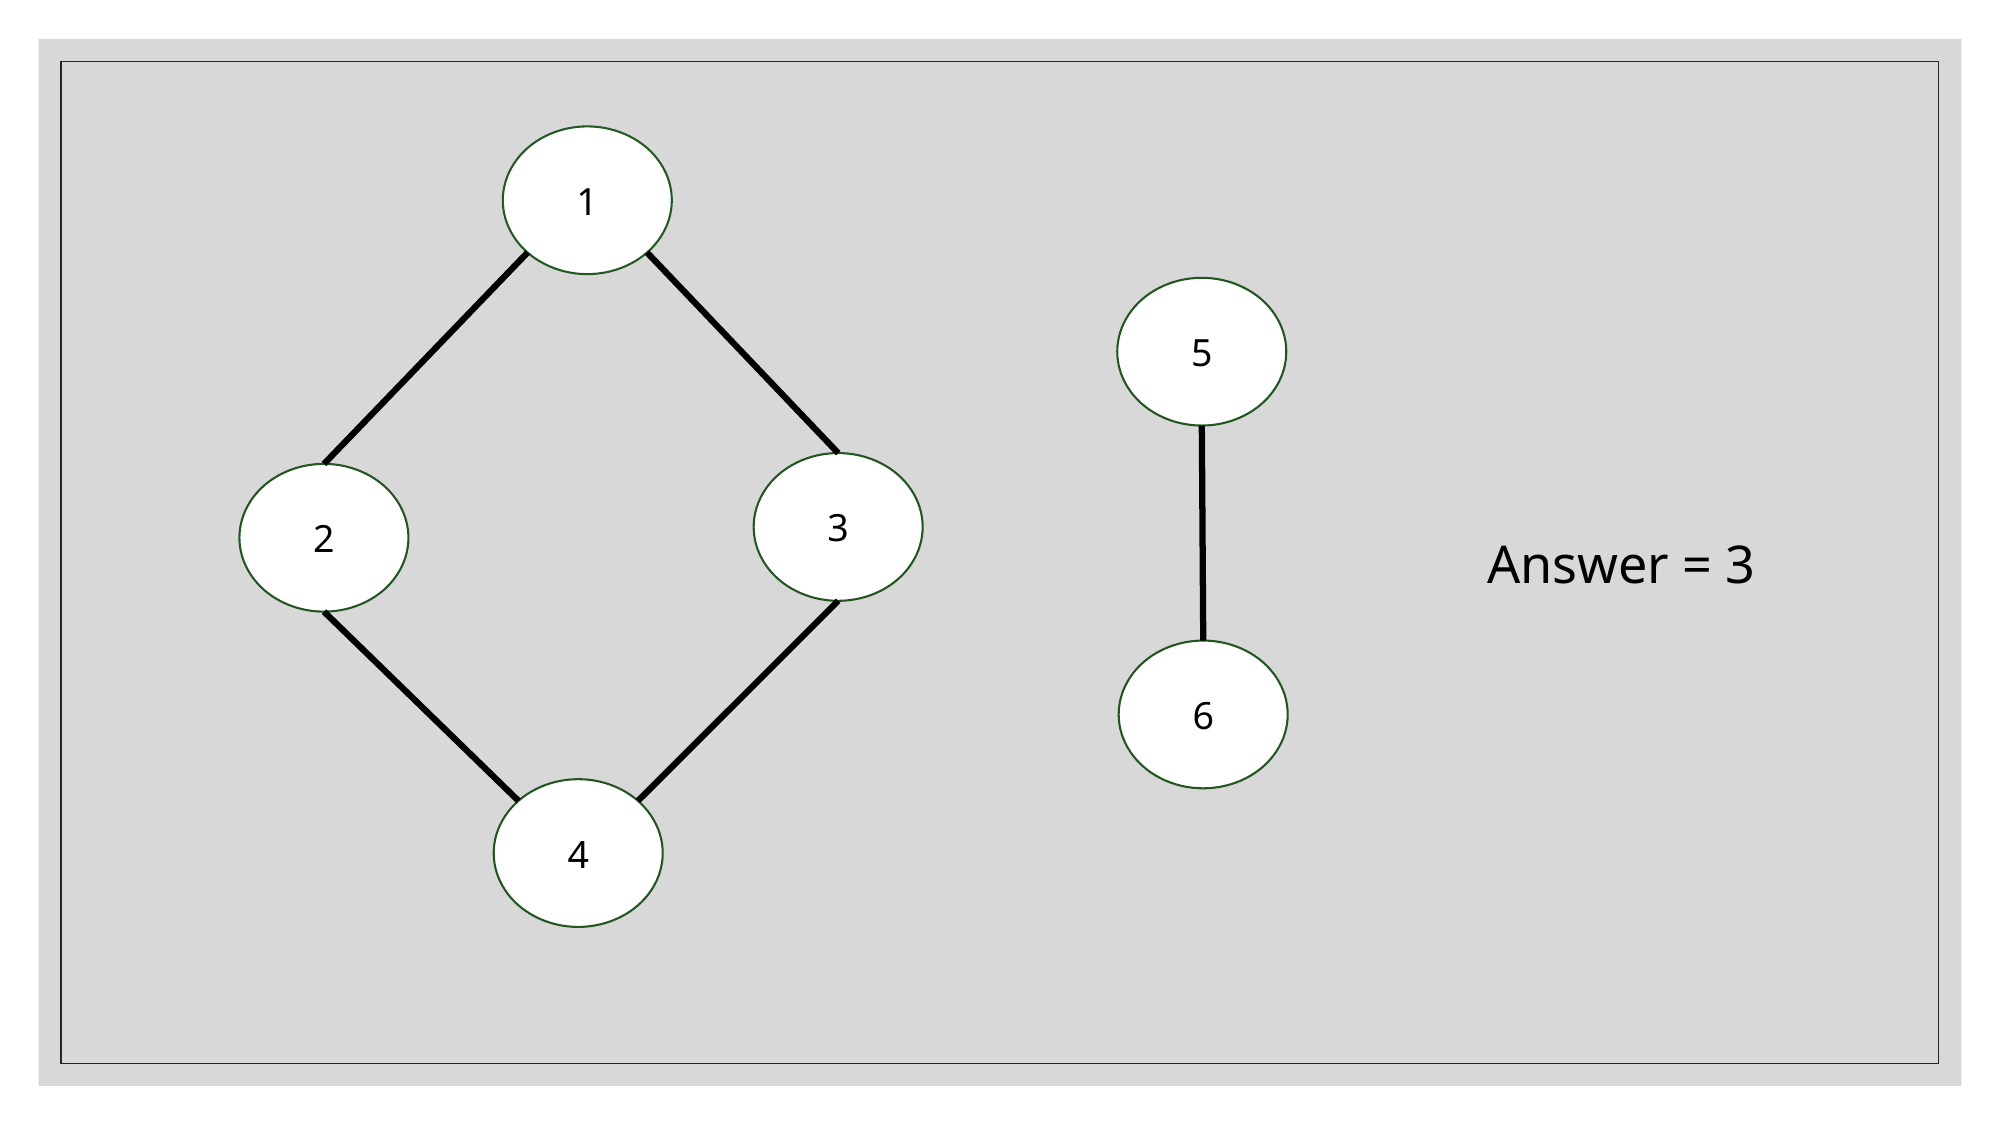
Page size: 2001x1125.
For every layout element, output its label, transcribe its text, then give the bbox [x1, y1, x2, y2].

text_box Answer = 3 [1472, 524, 1771, 602]
text_box 5 [1117, 277, 1287, 426]
text_box 3 [753, 453, 923, 601]
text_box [319, 256, 532, 460]
text_box 6 [1118, 640, 1288, 789]
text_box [642, 257, 843, 449]
text_box 1 [501, 125, 673, 276]
text_box 2 [239, 464, 409, 612]
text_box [637, 600, 839, 801]
text_box 4 [493, 779, 663, 927]
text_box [323, 611, 519, 801]
